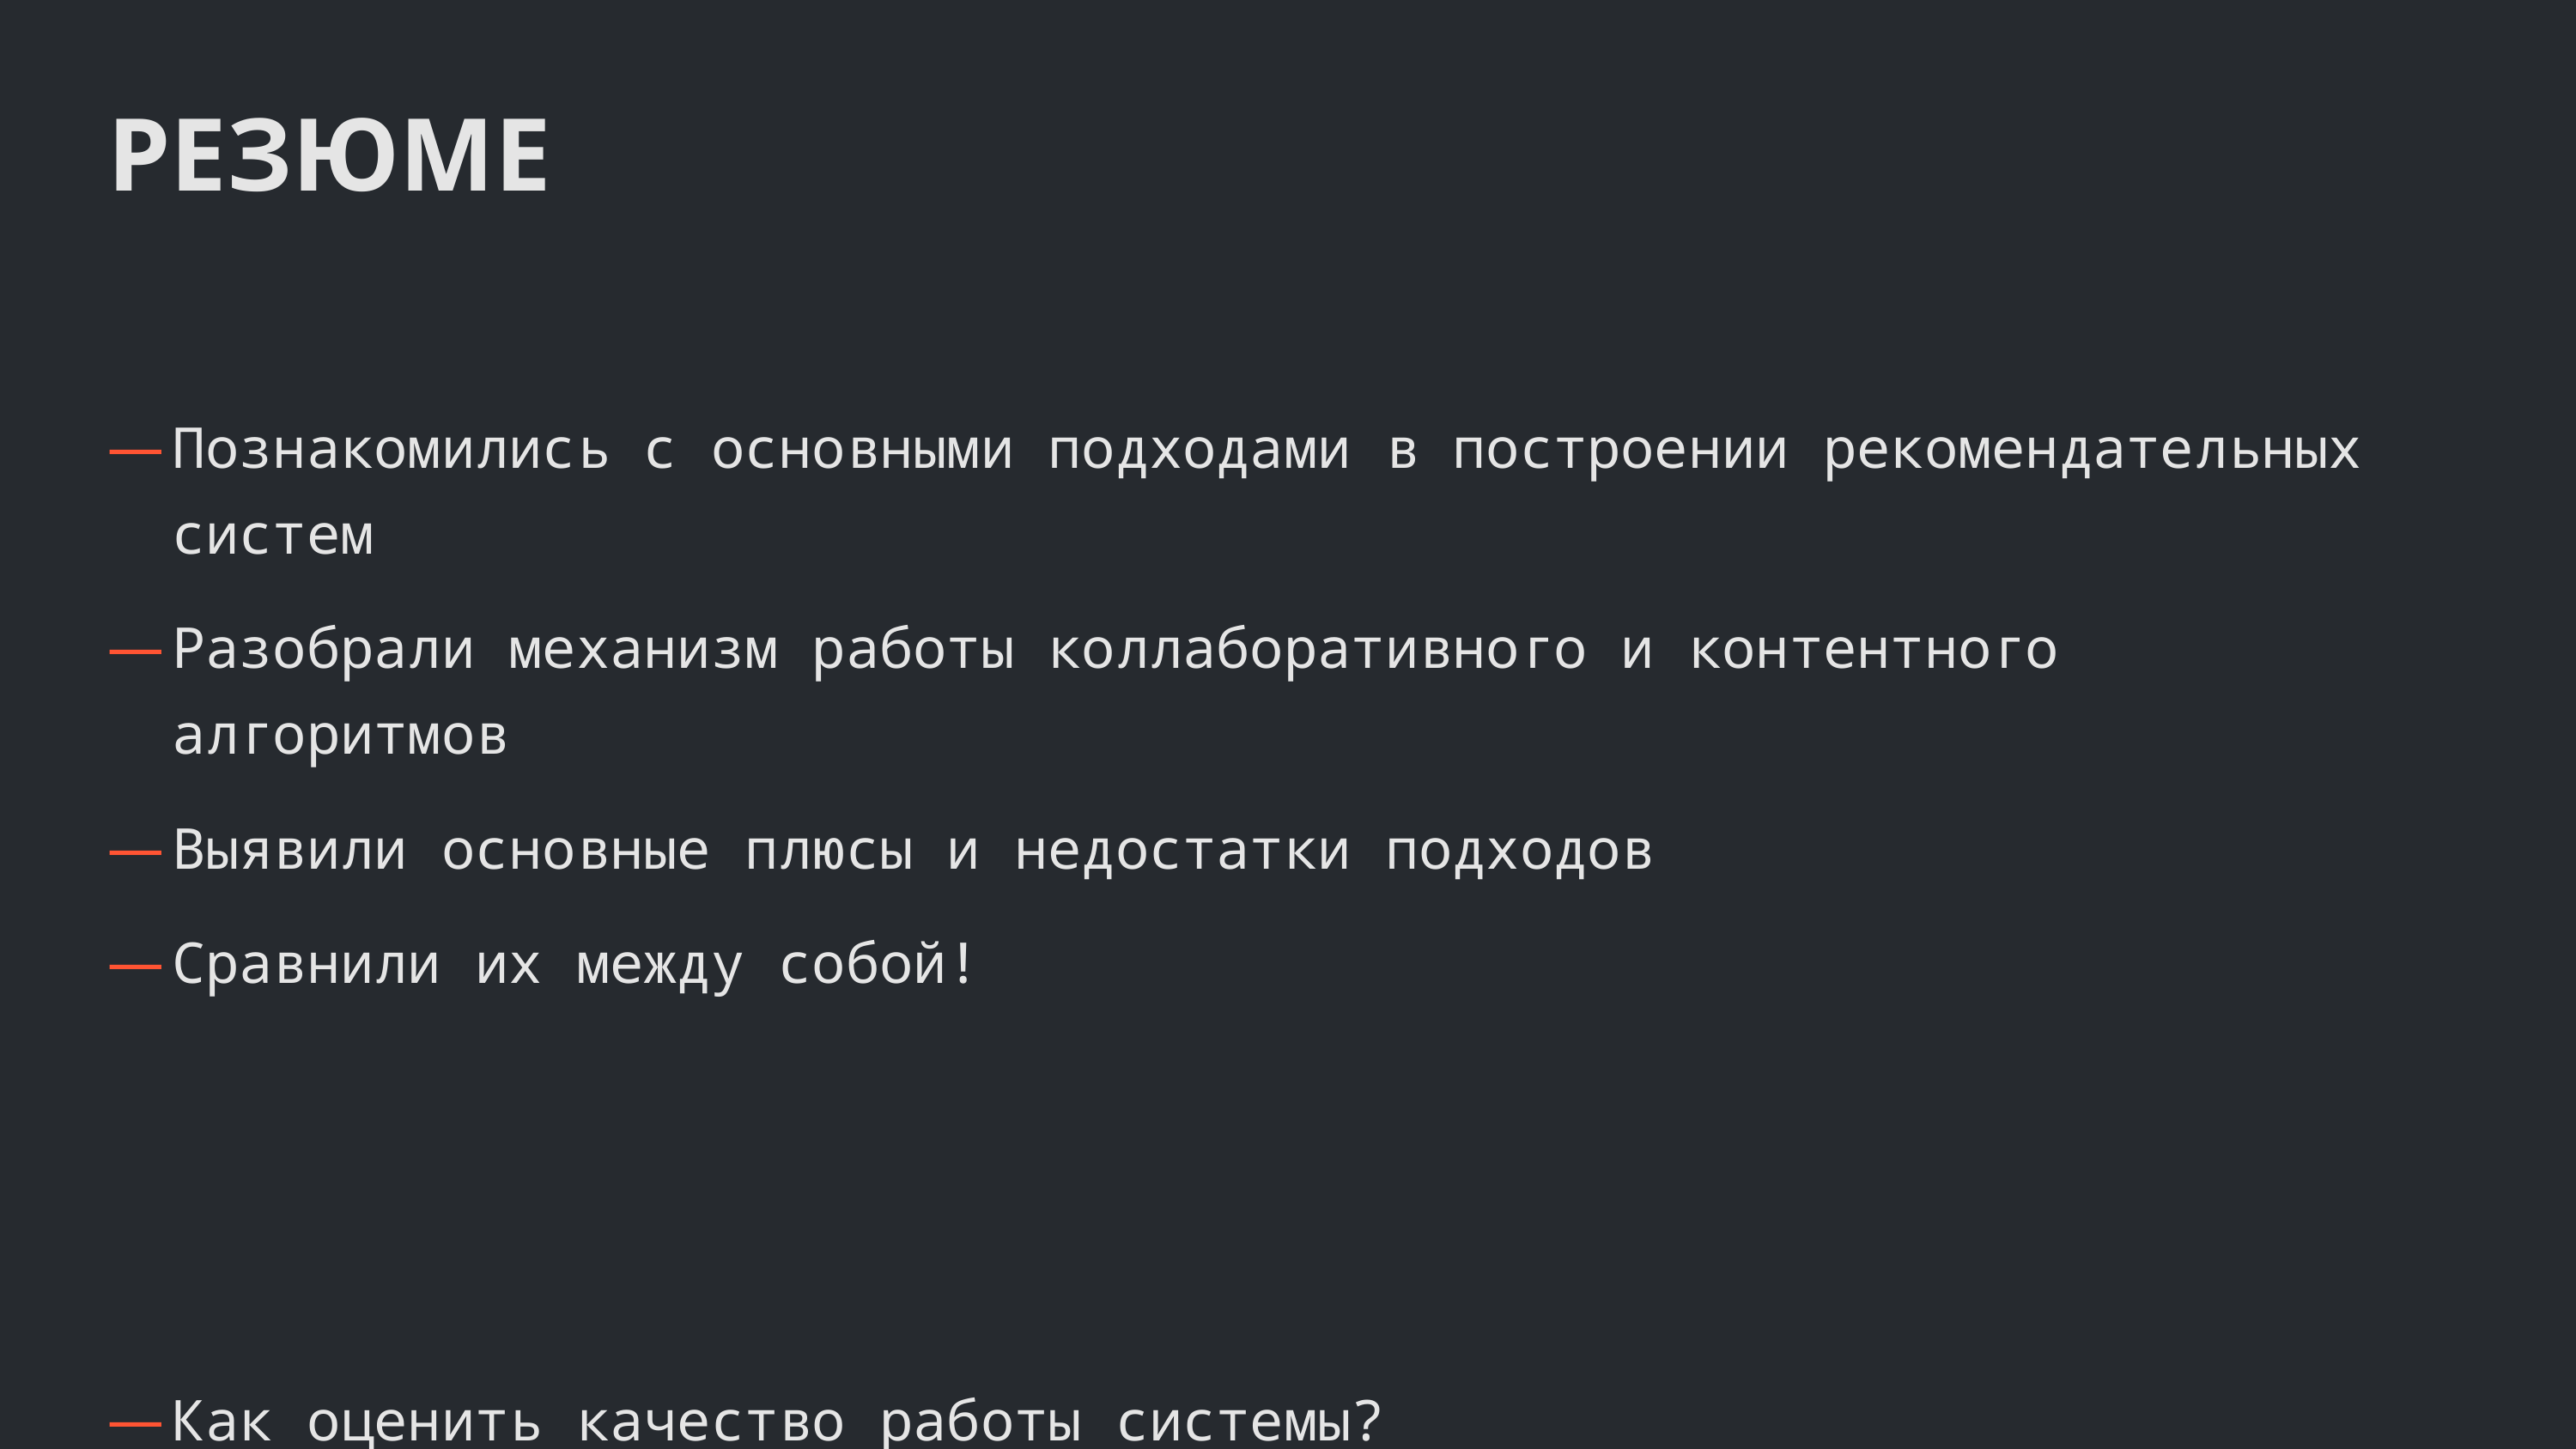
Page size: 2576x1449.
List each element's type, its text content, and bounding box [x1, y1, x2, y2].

list Познакомились с основными подходами в построении рекомендательных систем Разобрали механизм работы коллаборативного и контентного алгоритмов Выявили основные плюсы и недостатки подходов Сравнили их между собой! Как оценить качество работы системы? [107, 393, 2415, 1264]
list РЕЗЮМЕ [107, 110, 2415, 364]
